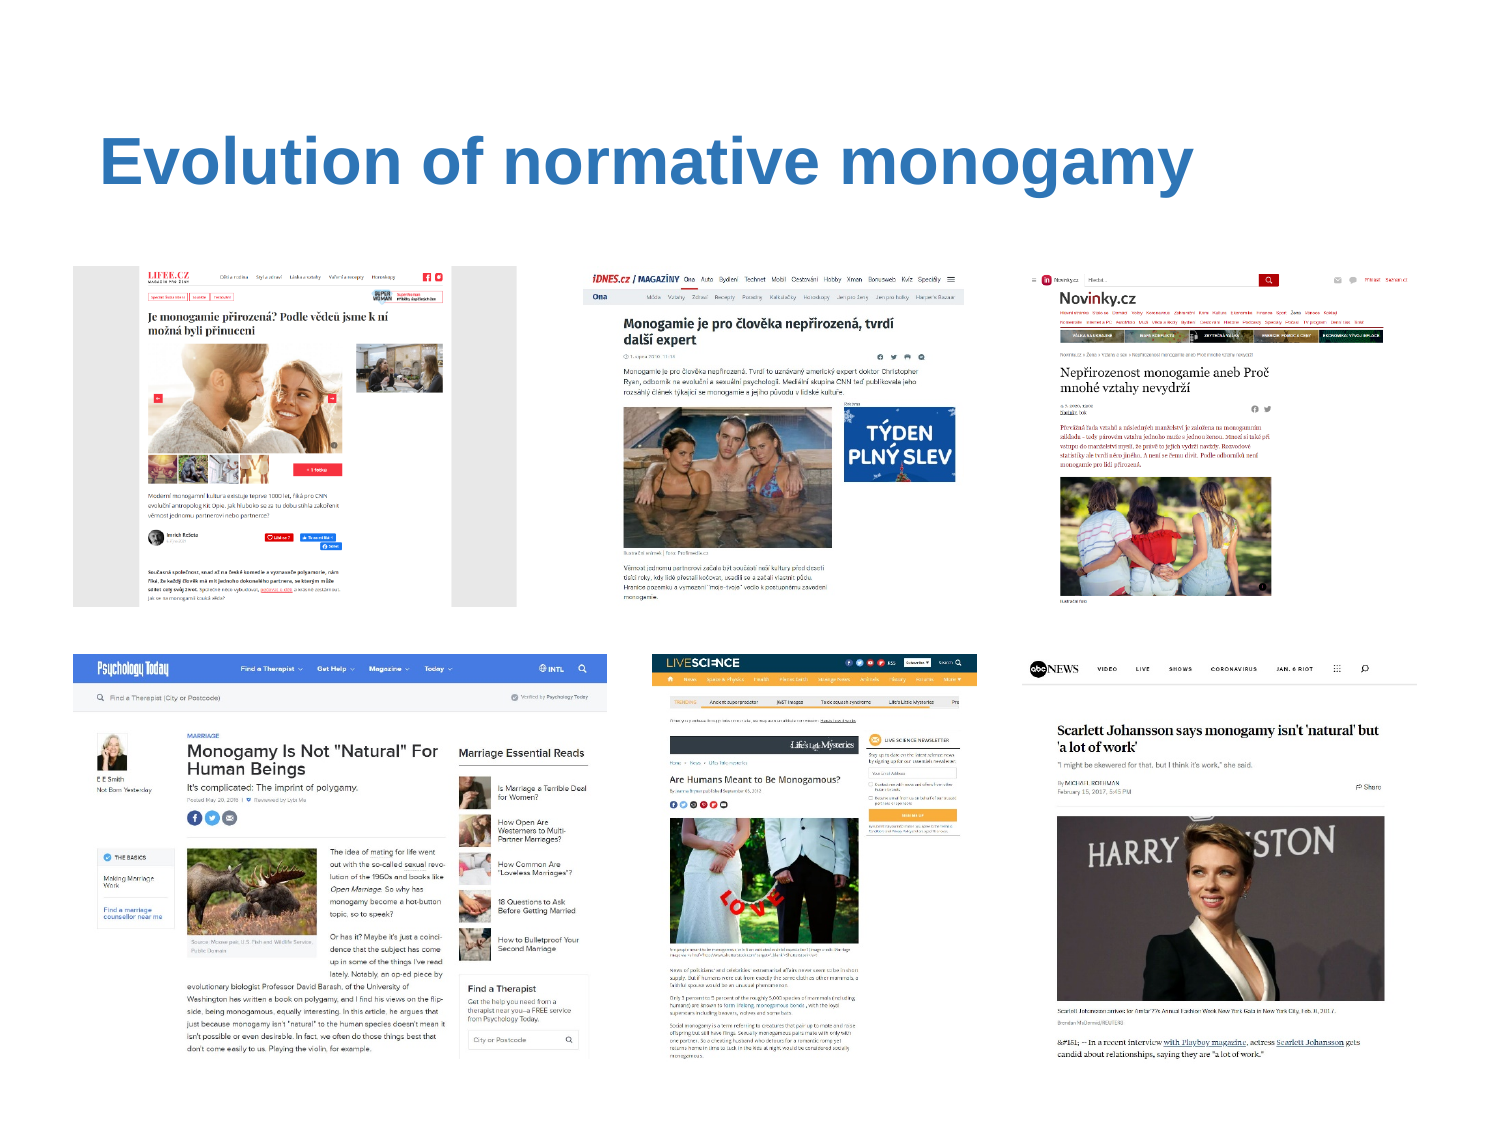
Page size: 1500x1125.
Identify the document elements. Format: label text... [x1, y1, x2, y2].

picture [845, 660, 852, 667]
picture [666, 657, 739, 667]
picture [583, 266, 964, 607]
picture [651, 672, 977, 1064]
picture [867, 659, 874, 667]
picture [855, 659, 863, 667]
picture [73, 653, 607, 1059]
picture [73, 266, 517, 607]
picture [904, 658, 931, 667]
picture [877, 659, 885, 667]
picture [1026, 266, 1417, 607]
text_box Evolution of normative monogamy [84, 54, 1396, 262]
picture [1022, 653, 1417, 1064]
